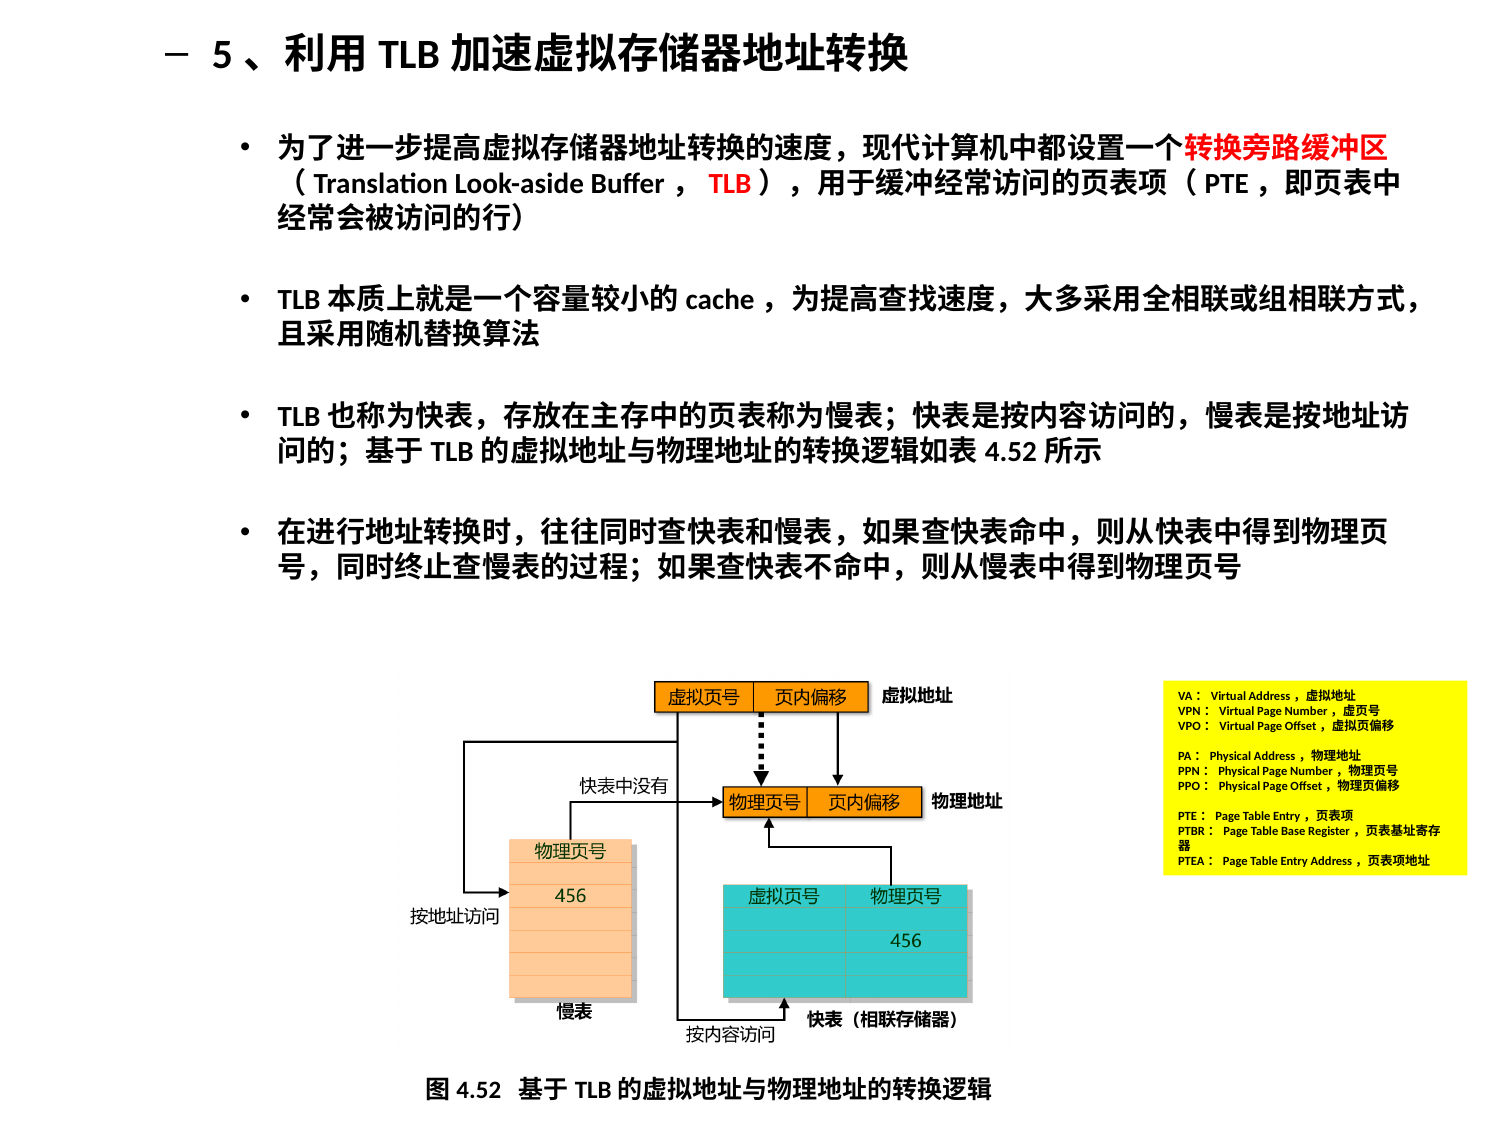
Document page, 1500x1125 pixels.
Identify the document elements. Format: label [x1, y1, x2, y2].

text_box [74, 19, 1468, 1107]
